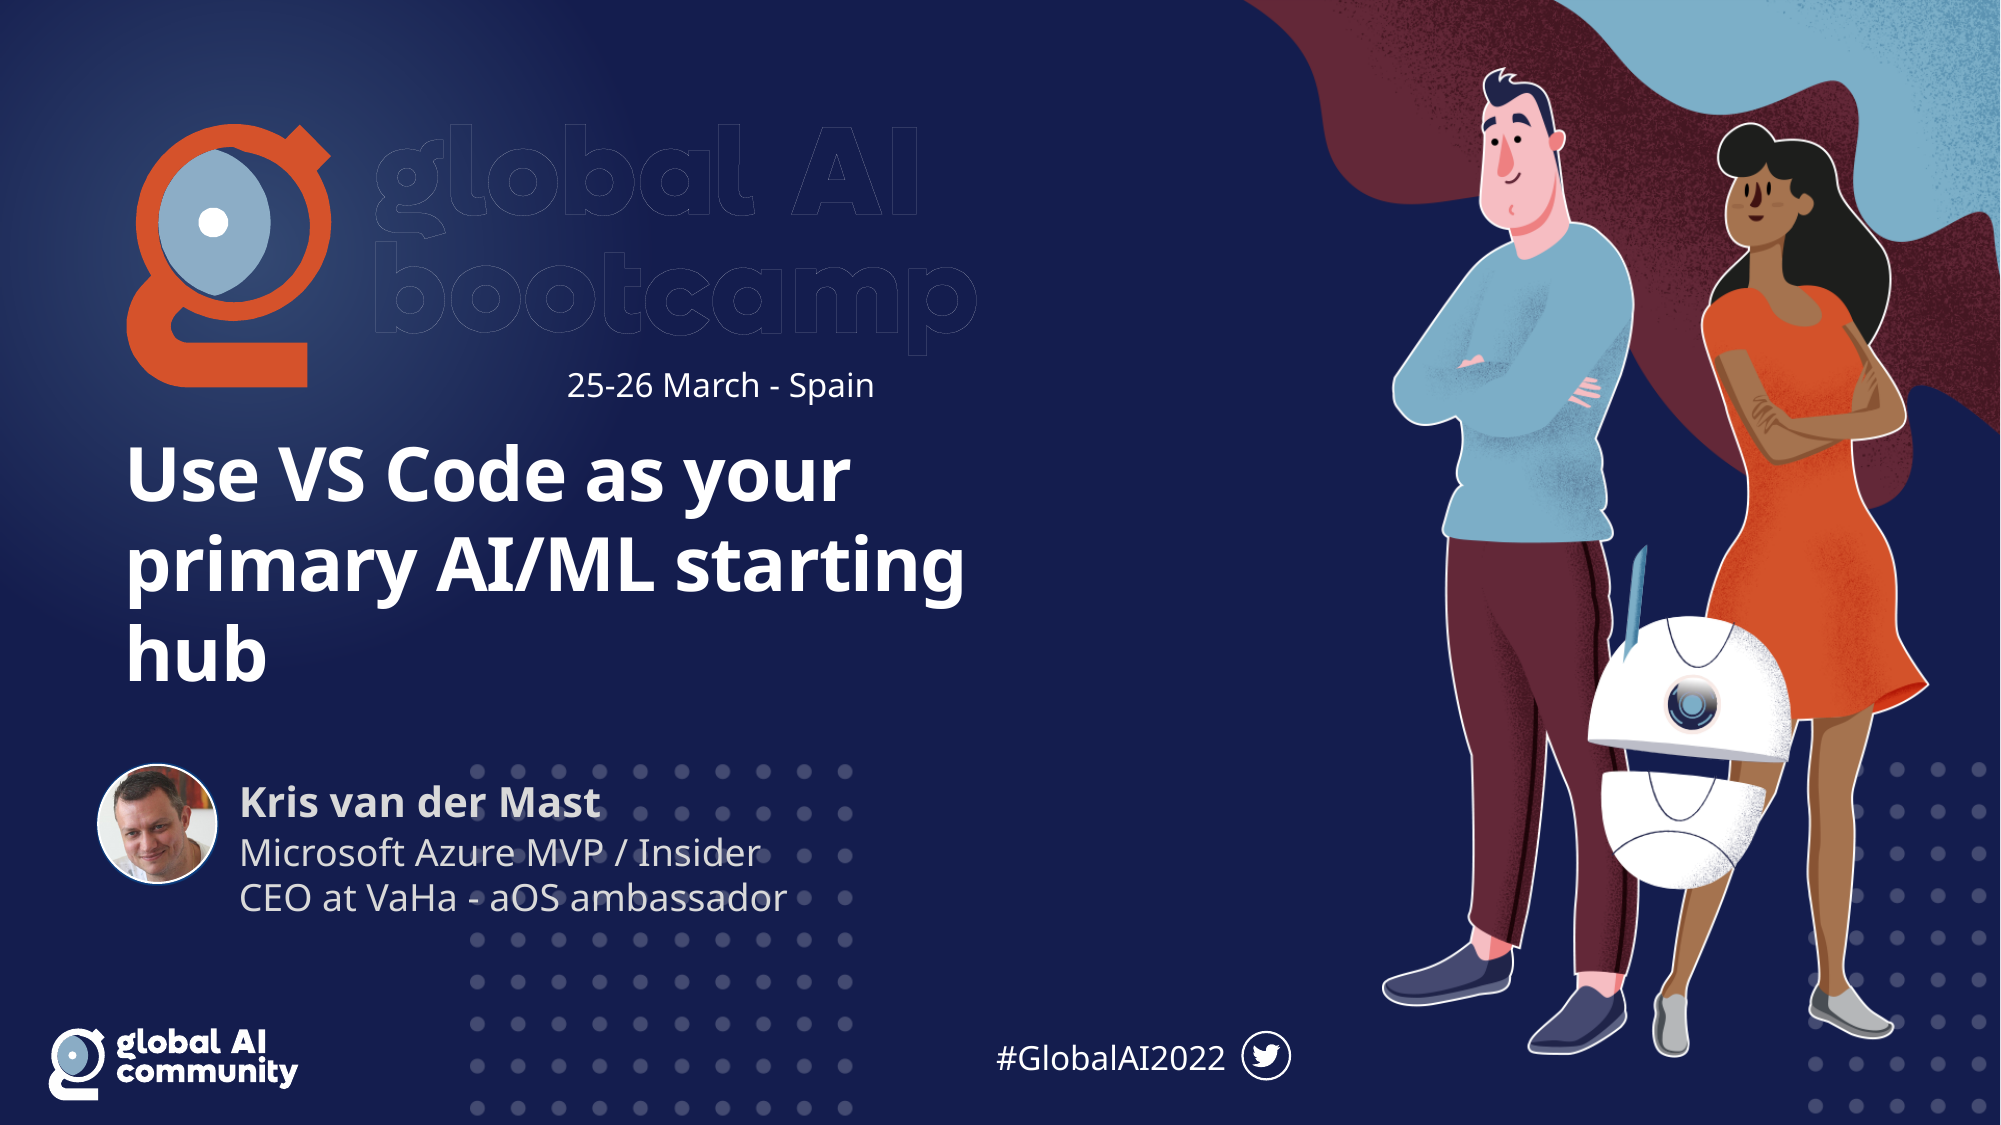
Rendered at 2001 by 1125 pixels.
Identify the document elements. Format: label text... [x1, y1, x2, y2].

picture [0, 0, 2001, 1125]
list Microsoft Azure MVP / Insider CEO at VaHa - aOS ambassador [238, 828, 1143, 920]
list Kris van der Mast [238, 775, 1143, 827]
title Use VS Code as your primary AI/ML starting hub [124, 514, 1117, 696]
